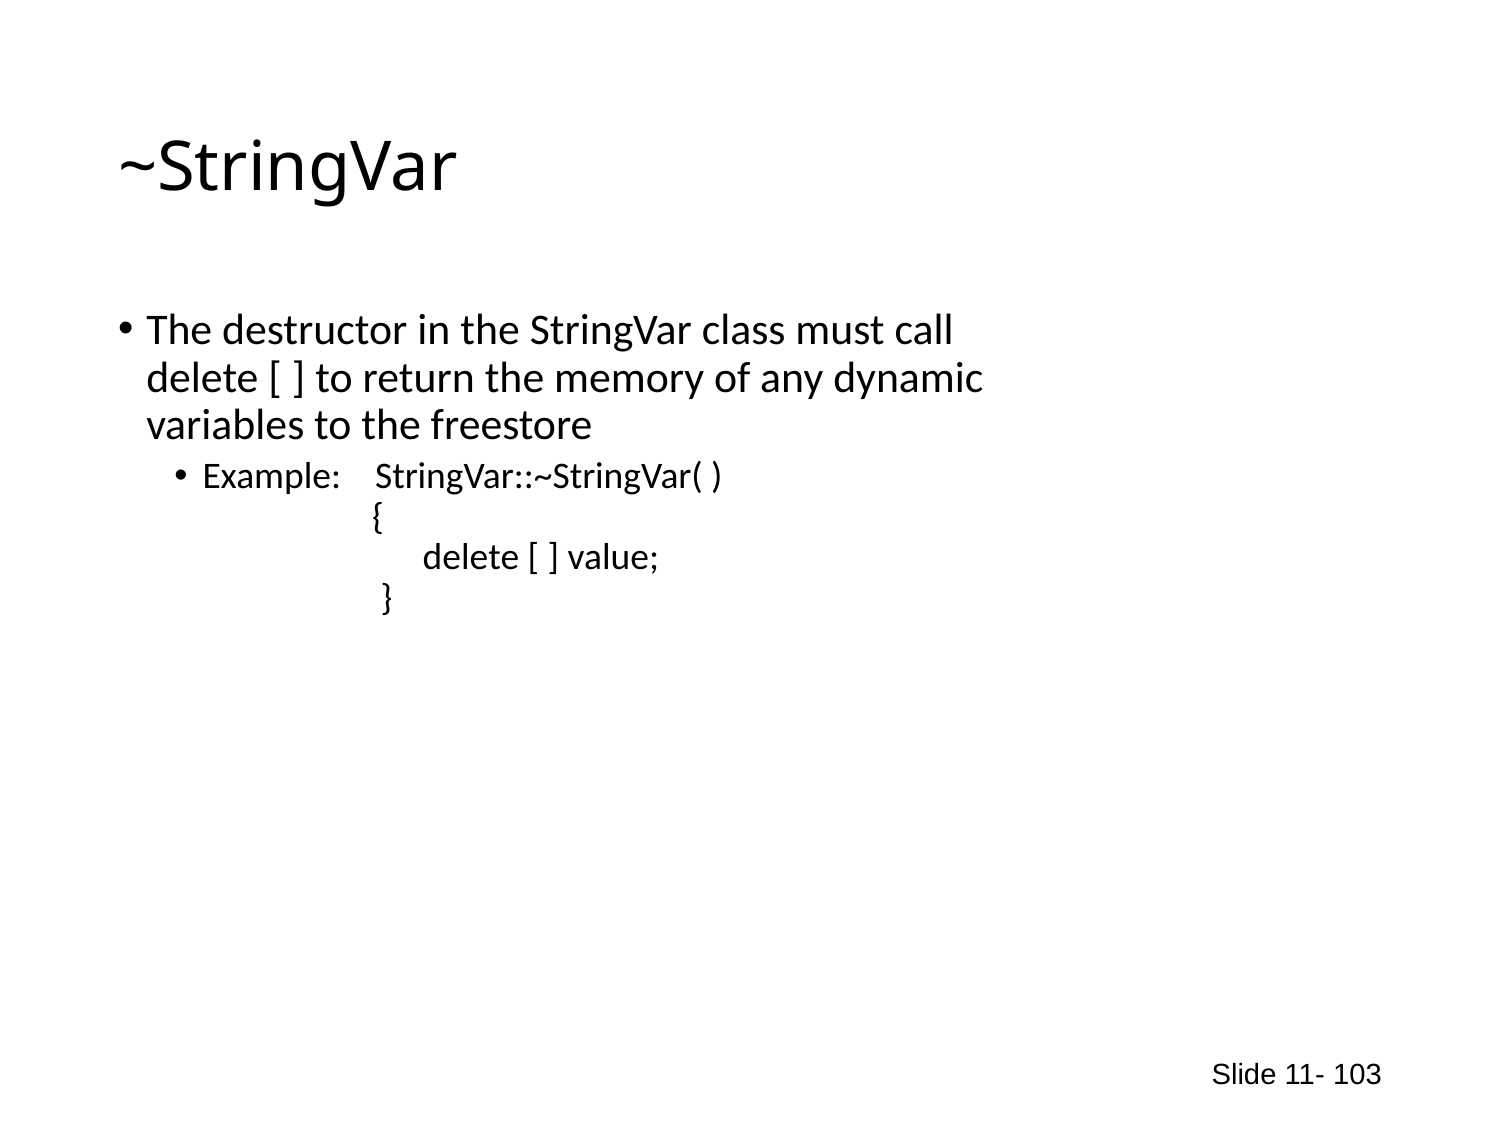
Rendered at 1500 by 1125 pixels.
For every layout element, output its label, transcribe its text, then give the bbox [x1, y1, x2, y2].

slide_number Slide 11- 103 [1059, 1042, 1397, 1103]
list The destructor in the StringVar class must call delete [ ] to return the memory of any dynamic variables to the freestore Example: StringVar::~StringVar( ) { delete [ ] value; } [103, 299, 1397, 675]
title ~StringVar [103, 59, 1397, 278]
